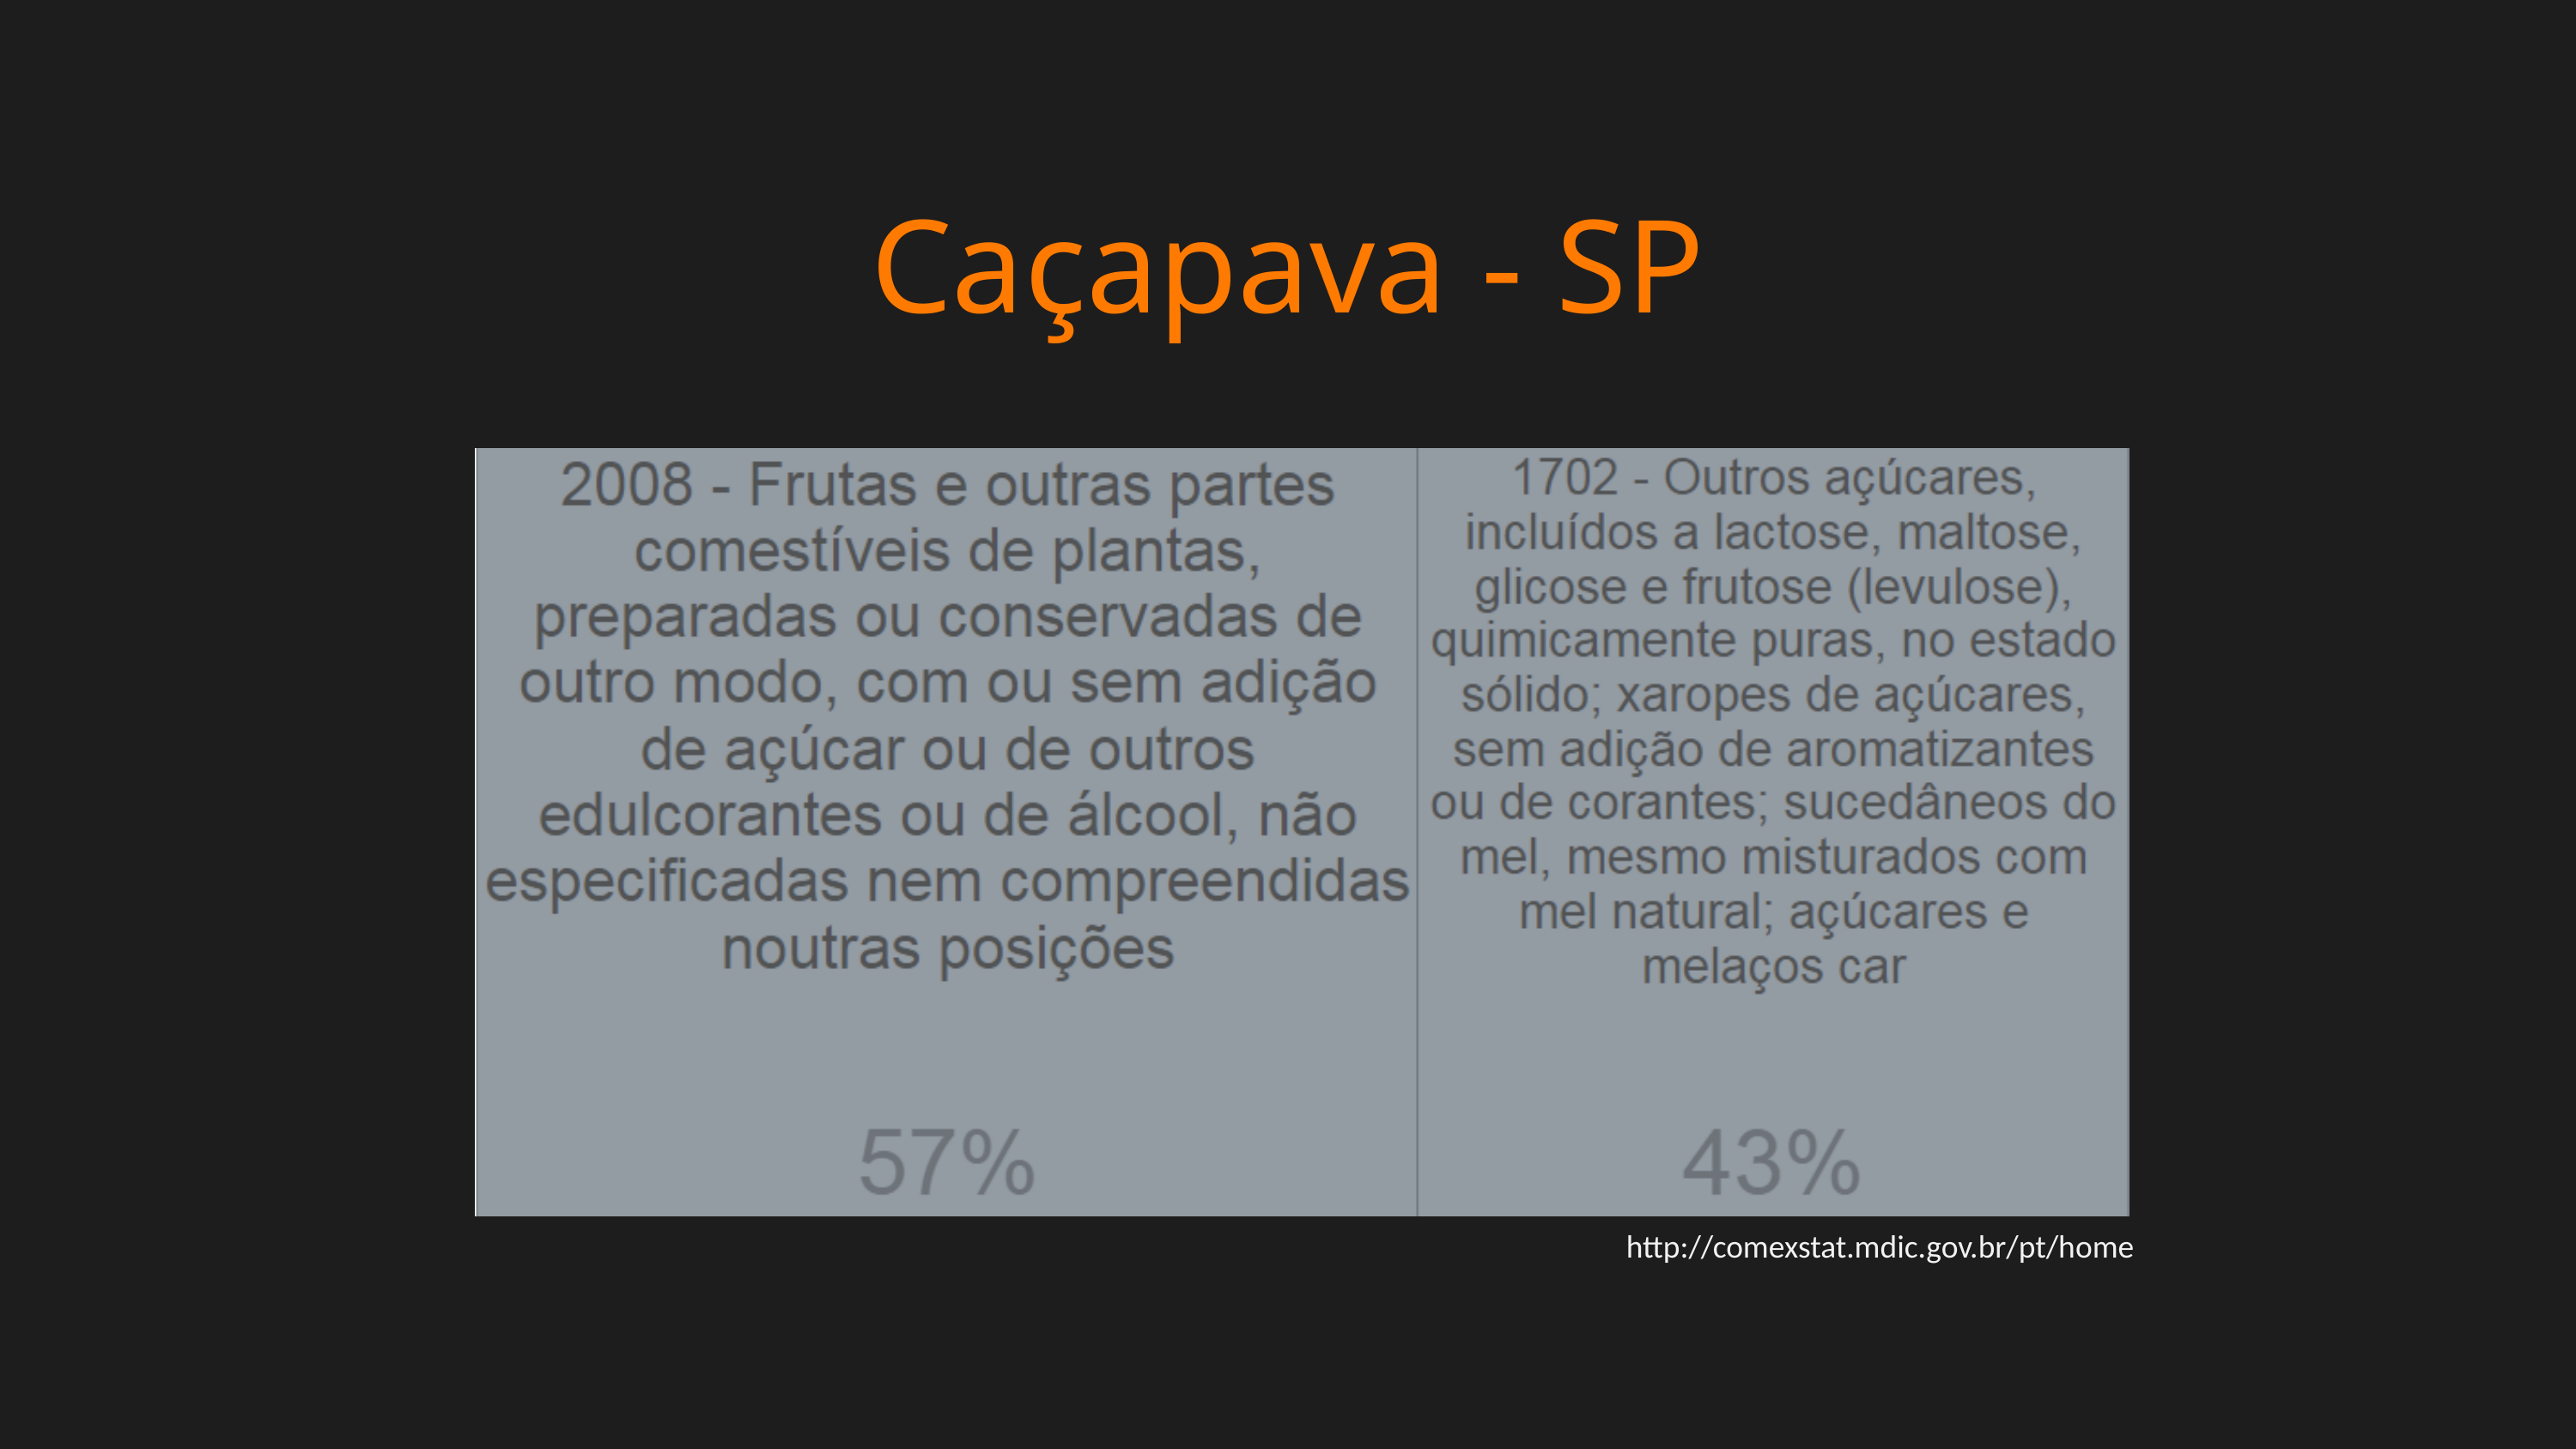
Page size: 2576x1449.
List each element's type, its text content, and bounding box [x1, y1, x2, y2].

picture [474, 447, 2130, 1217]
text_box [474, 185, 2102, 447]
text_box http://comexstat.mdic.gov.br/pt/home [1613, 1219, 2148, 1270]
